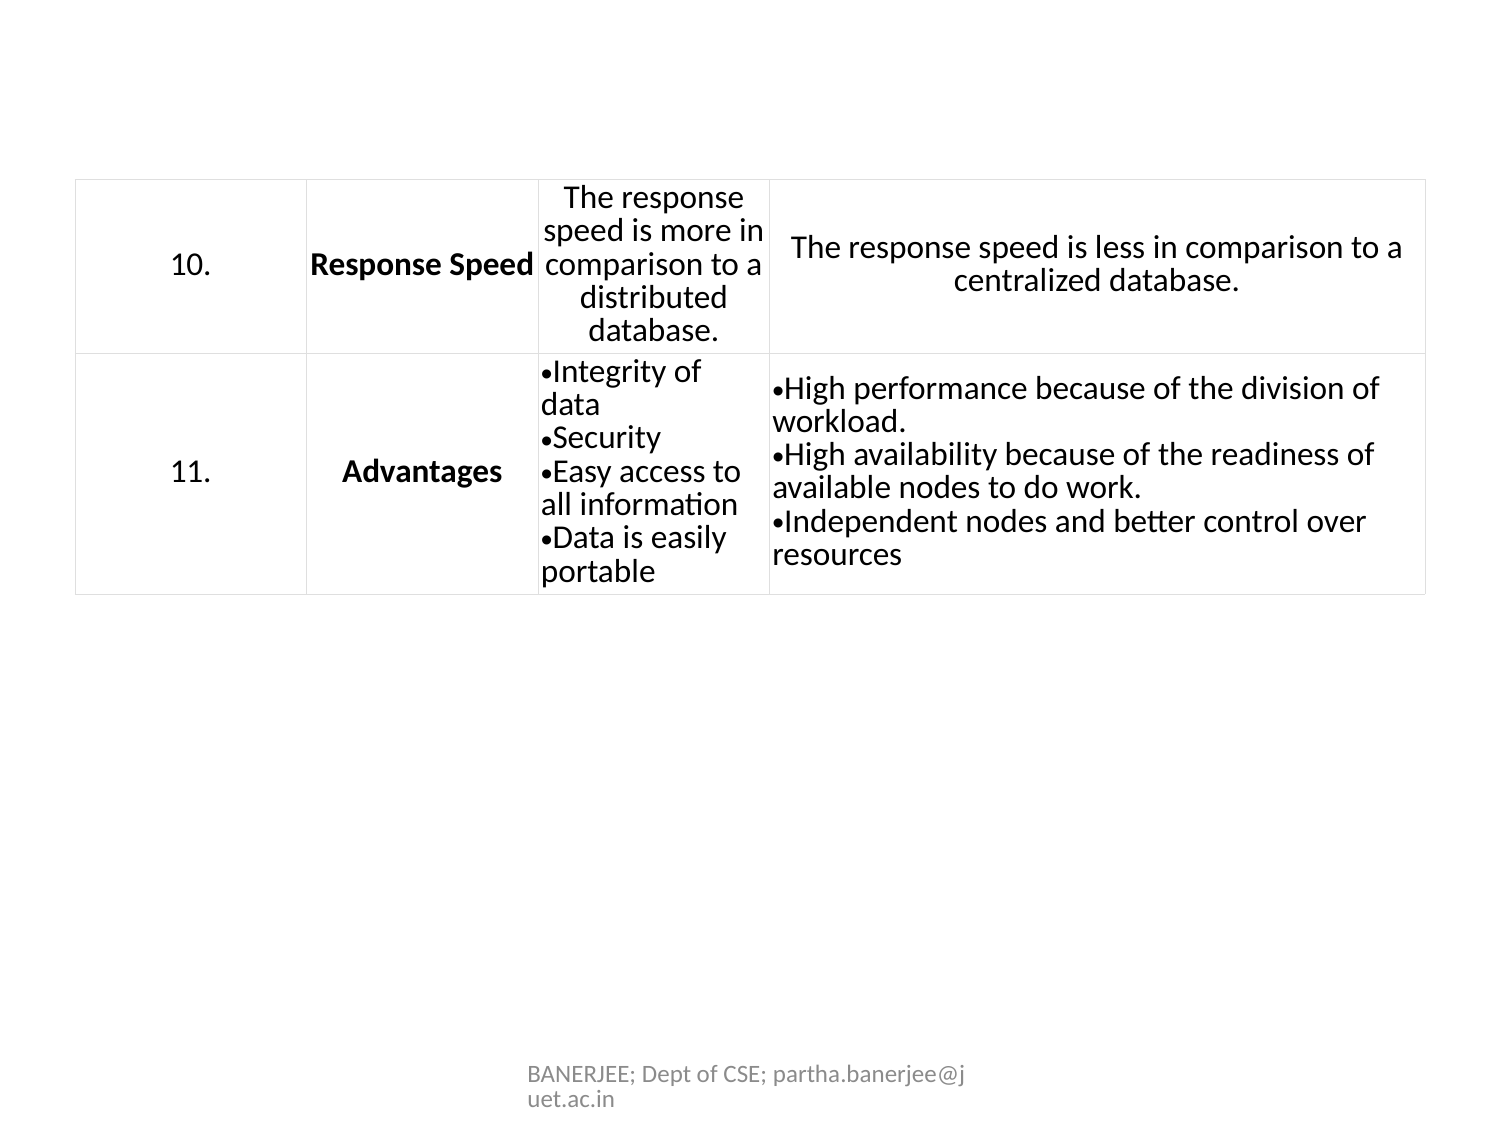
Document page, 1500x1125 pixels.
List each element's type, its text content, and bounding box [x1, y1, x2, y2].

table_cell 11. [76, 354, 306, 594]
table_header The response speed is less in comparison to a centralized database. [770, 180, 1425, 353]
table_header The response speed is more in comparison to a distributed database. [539, 180, 769, 353]
table_header Response Speed [307, 180, 538, 353]
footer BANERJEE; Dept of CSE; partha.banerjee@juet.ac.in [512, 1042, 988, 1103]
table_header 10. [76, 180, 306, 353]
table_cell Integrity of data Security Easy access to all information Data is easily portable [539, 354, 769, 594]
table_cell High performance because of the division of workload. High availability because of the readiness of available nodes to do work. Independent nodes and better control over resources [770, 354, 1425, 594]
table_cell Advantages [307, 354, 538, 594]
